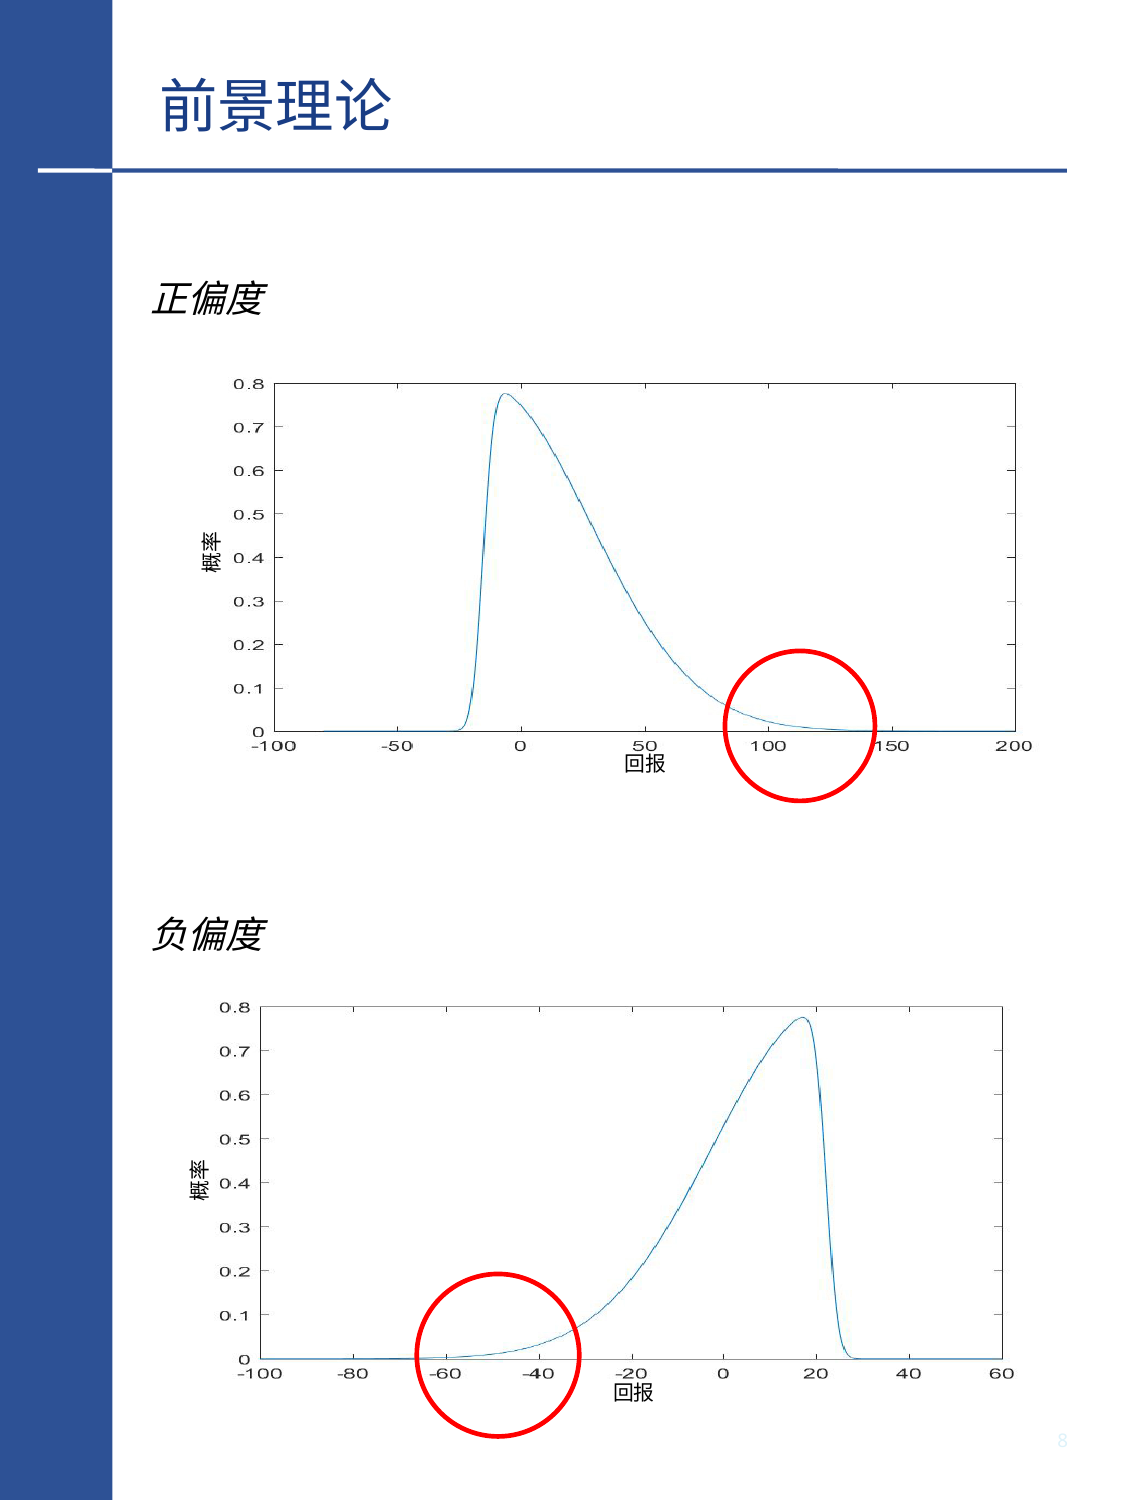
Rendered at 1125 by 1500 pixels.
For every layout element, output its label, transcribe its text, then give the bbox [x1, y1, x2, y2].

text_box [186, 1117, 689, 1405]
title 前景理论 [159, 54, 1069, 154]
slide_number 7 [1021, 1413, 1069, 1455]
picture [149, 350, 1105, 777]
text_box [441, 1414, 555, 1437]
list 正偏度 负偏度 [149, 783, 1060, 972]
list 正偏度 负偏度 [149, 274, 1060, 350]
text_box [198, 489, 701, 777]
picture [136, 973, 1092, 1405]
text_box [752, 784, 848, 801]
